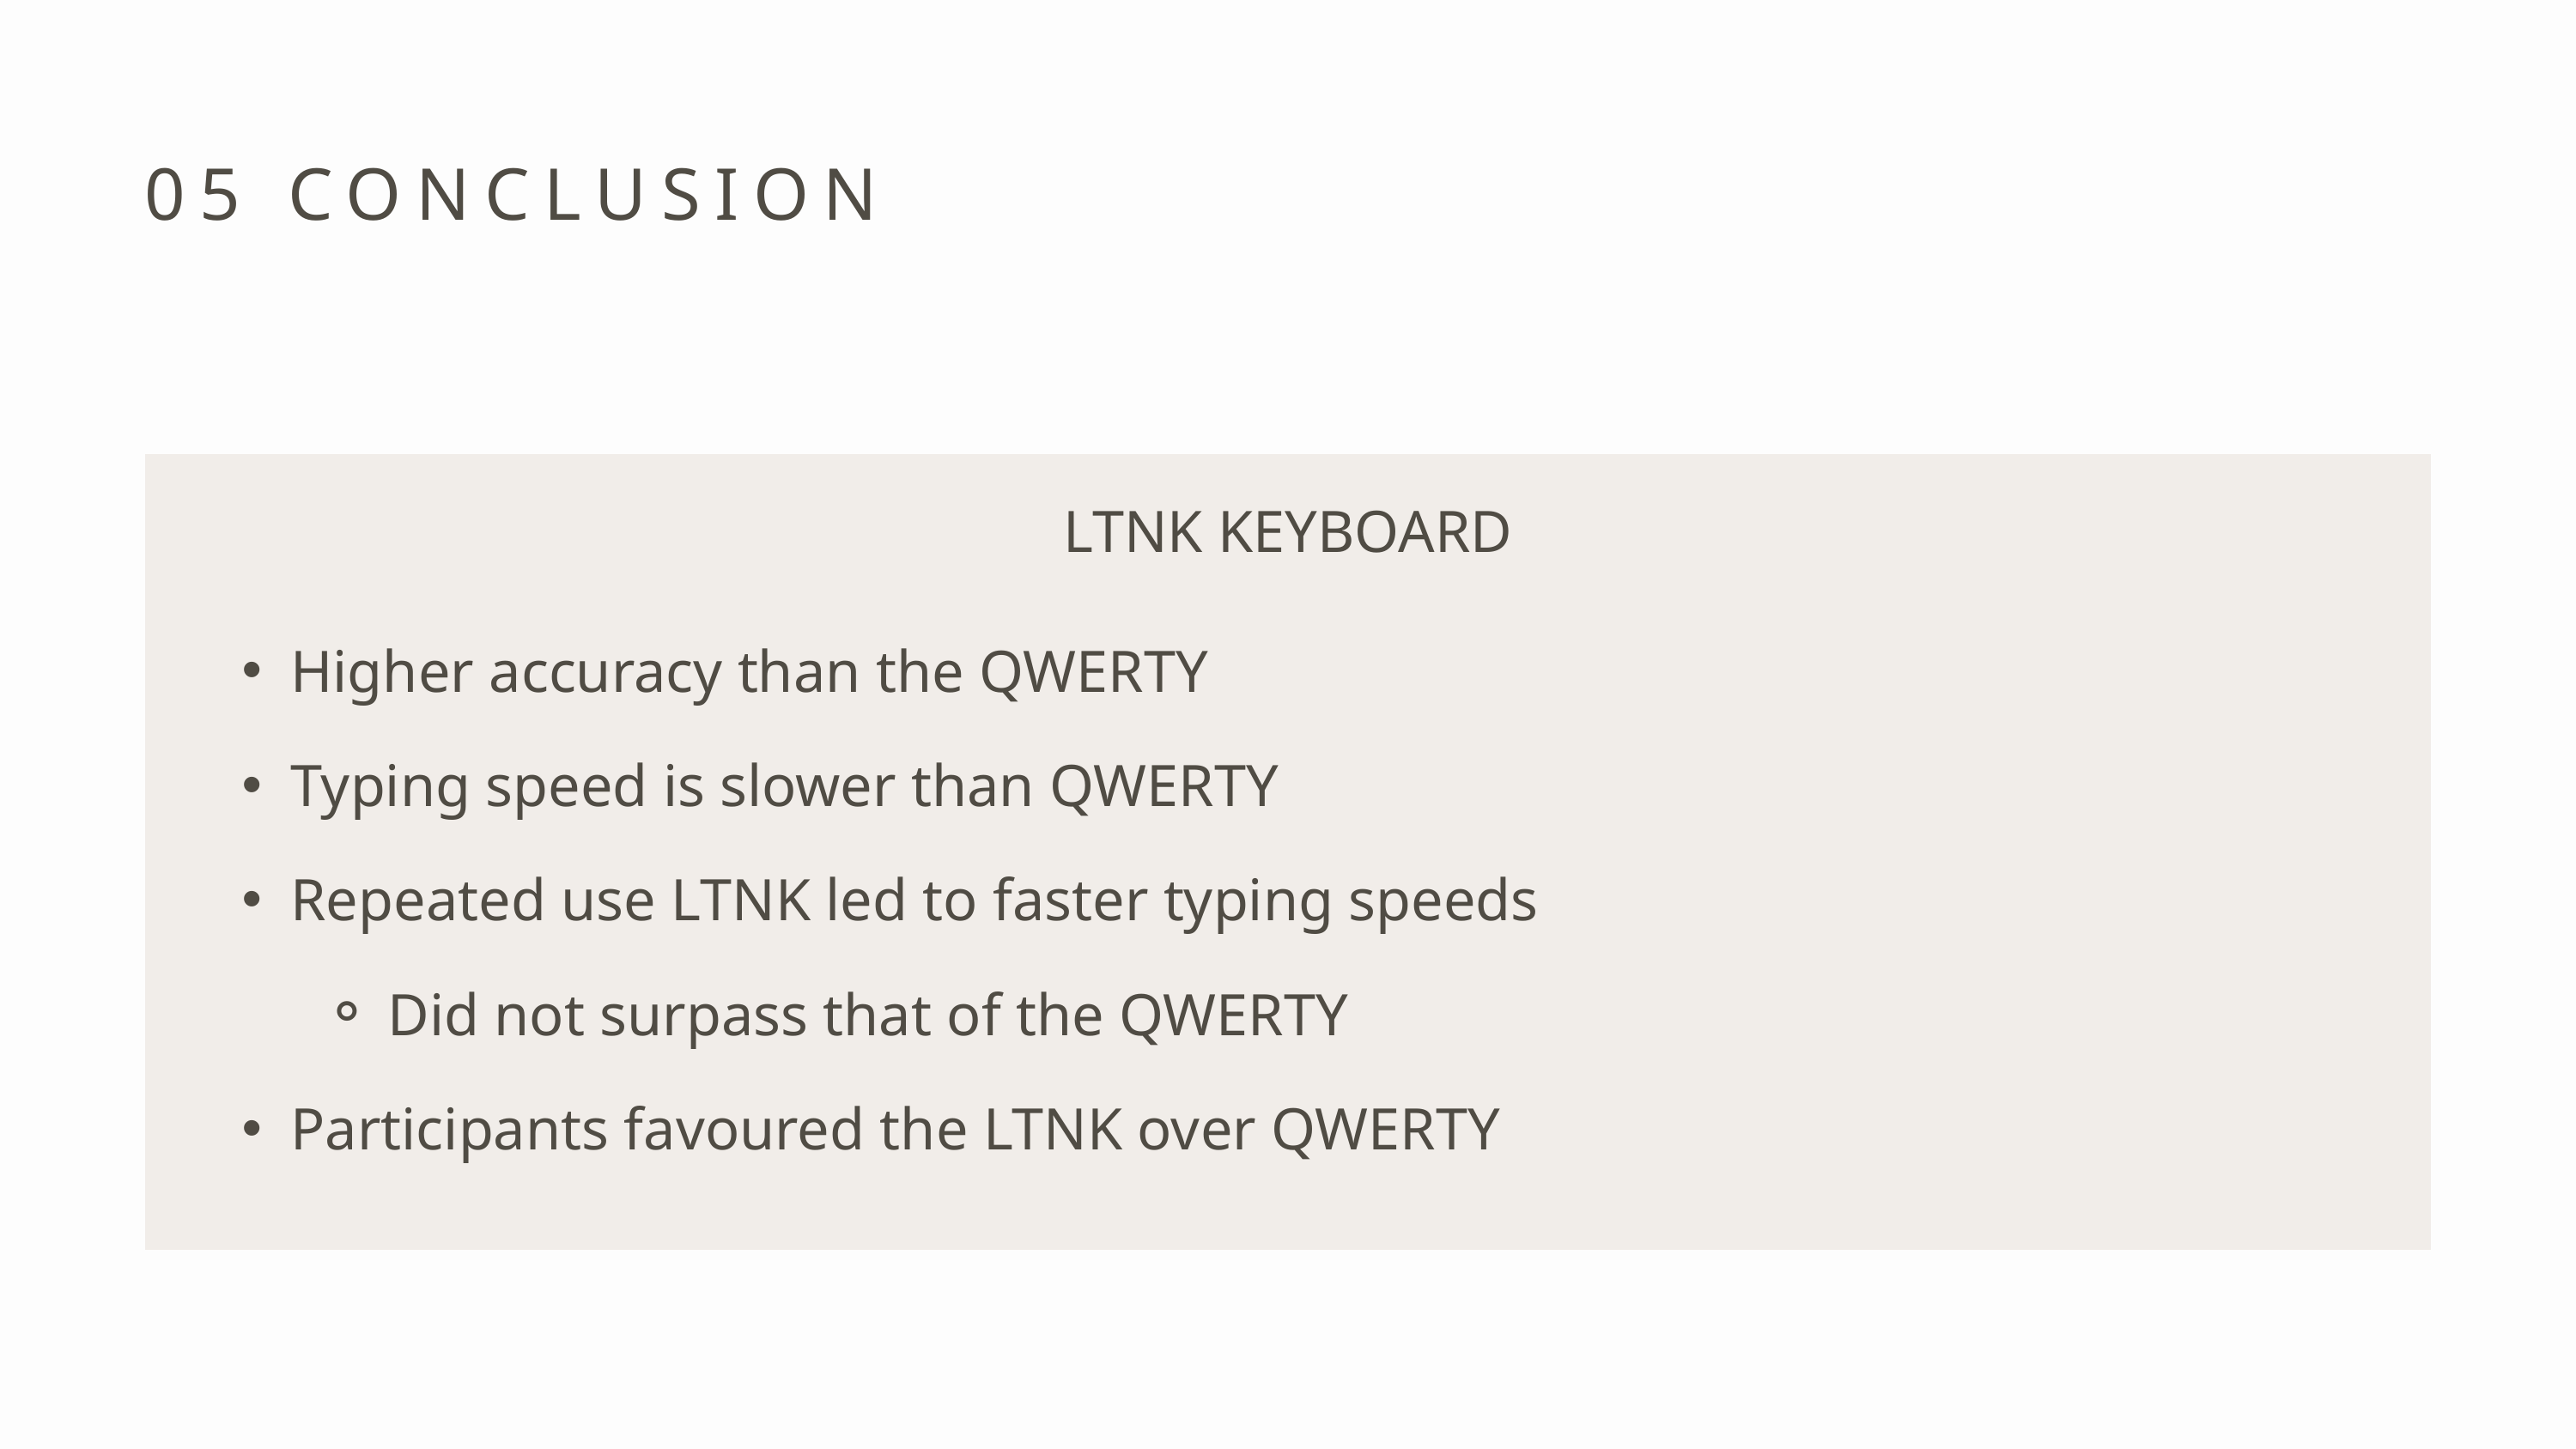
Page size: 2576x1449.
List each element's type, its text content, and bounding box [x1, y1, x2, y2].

text_box Higher accuracy than the QWERTY Typing speed is slower than QWERTY Repeated use LTNK led to faster typing speeds Did not surpass that of the QWERTY Participants favoured the LTNK over QWERTY [192, 589, 1576, 1161]
text_box 05 CONCLUSION [144, 134, 1527, 234]
text_box LTNK KEYBOARD [823, 483, 1753, 564]
text_box [144, 453, 2432, 1251]
